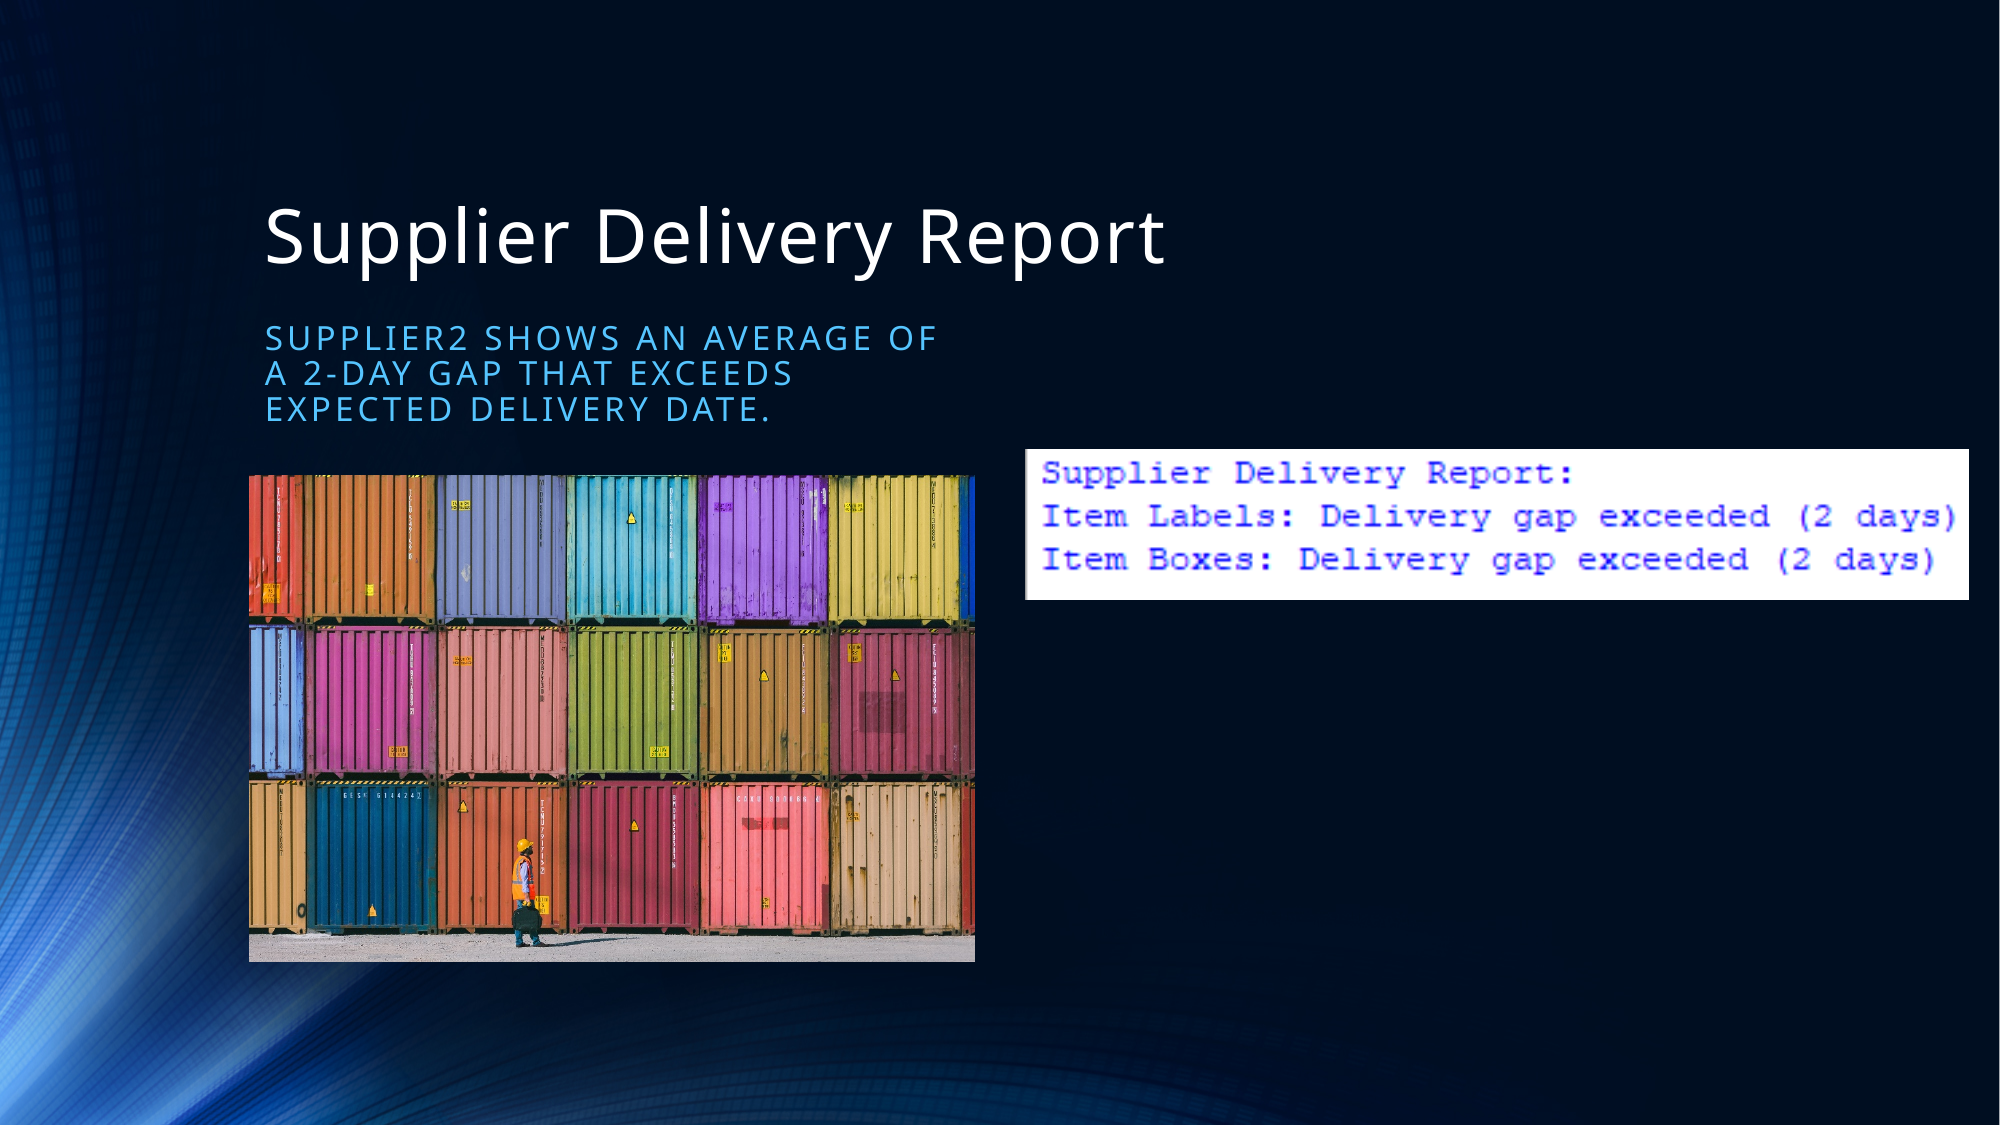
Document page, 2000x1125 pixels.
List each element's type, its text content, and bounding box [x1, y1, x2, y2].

list Supplier2 shows an average of a 2-day gap that exceeds expected delivery date. [249, 312, 975, 438]
picture [0, 0, 2000, 1125]
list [249, 476, 975, 962]
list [1025, 449, 1969, 600]
title Supplier Delivery Report [249, 62, 1750, 288]
